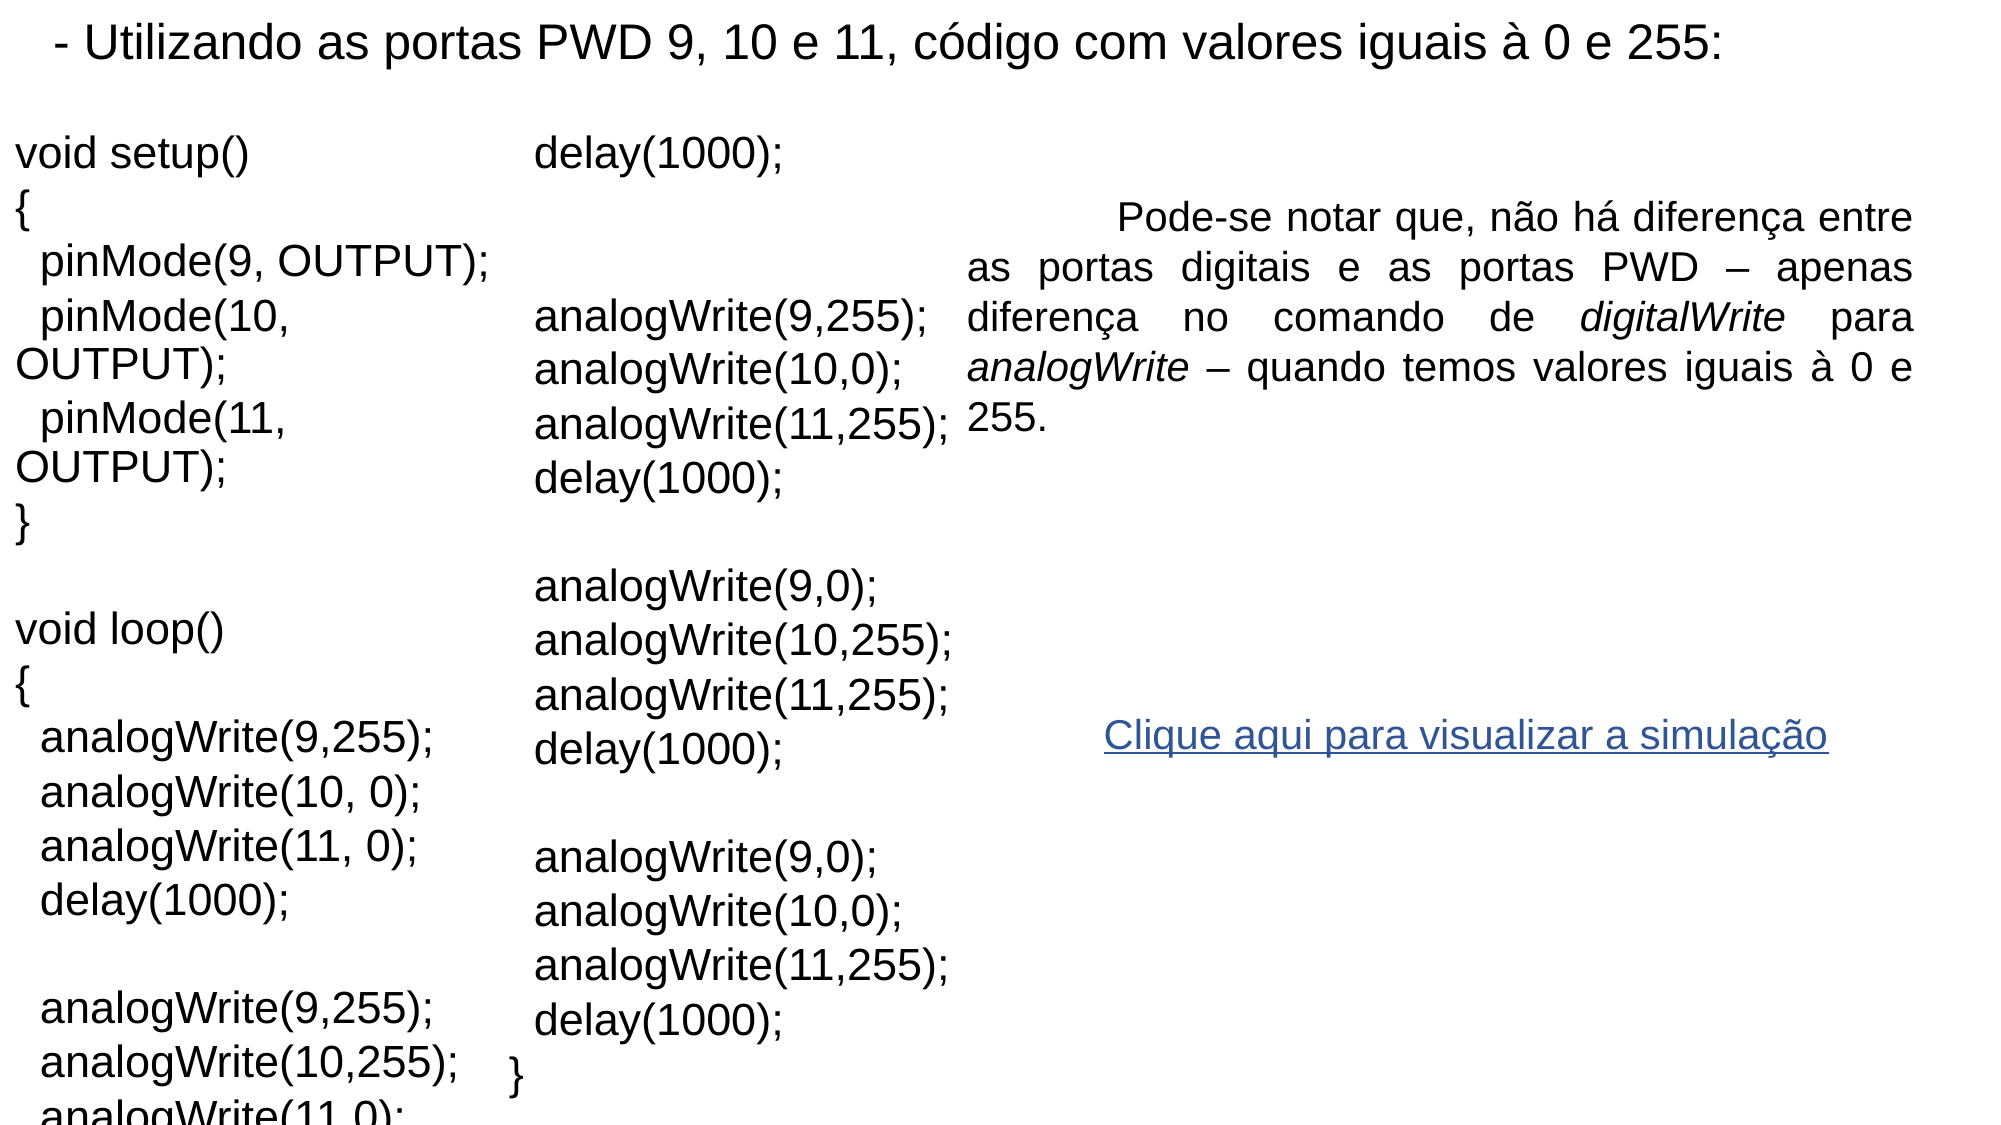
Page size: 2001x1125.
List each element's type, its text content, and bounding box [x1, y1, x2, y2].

list void setup() { pinMode(9, OUTPUT); pinMode(10, OUTPUT); pinMode(11, OUTPUT); } void loop() { analogWrite(9,255); analogWrite(10, 0); analogWrite(11, 0); delay(1000); analogWrite(9,255); analogWrite(10,255); analogWrite(11,0); delay(1000); analogWrite(9,255); analogWrite(10,0); analogWrite(11,255); delay(1000); analogWrite(9,0); analogWrite(10,255); analogWrite(11,255); delay(1000); analogWrite(9,0); analogWrite(10,0); analogWrite(11,255); delay(1000); } [0, 122, 1018, 1125]
text_box Pode-se notar que, não há diferença entre as portas digitais e as portas PWD – apenas diferença no comando de digitalWrite para analogWrite – quando temos valores iguais à 0 e 255. [952, 182, 1929, 493]
text_box Clique aqui para visualizar a simulação [1089, 700, 1873, 766]
text_box - Utilizando as portas PWD 9, 10 e 11, código com valores iguais à 0 e 255: [38, 20, 1944, 138]
